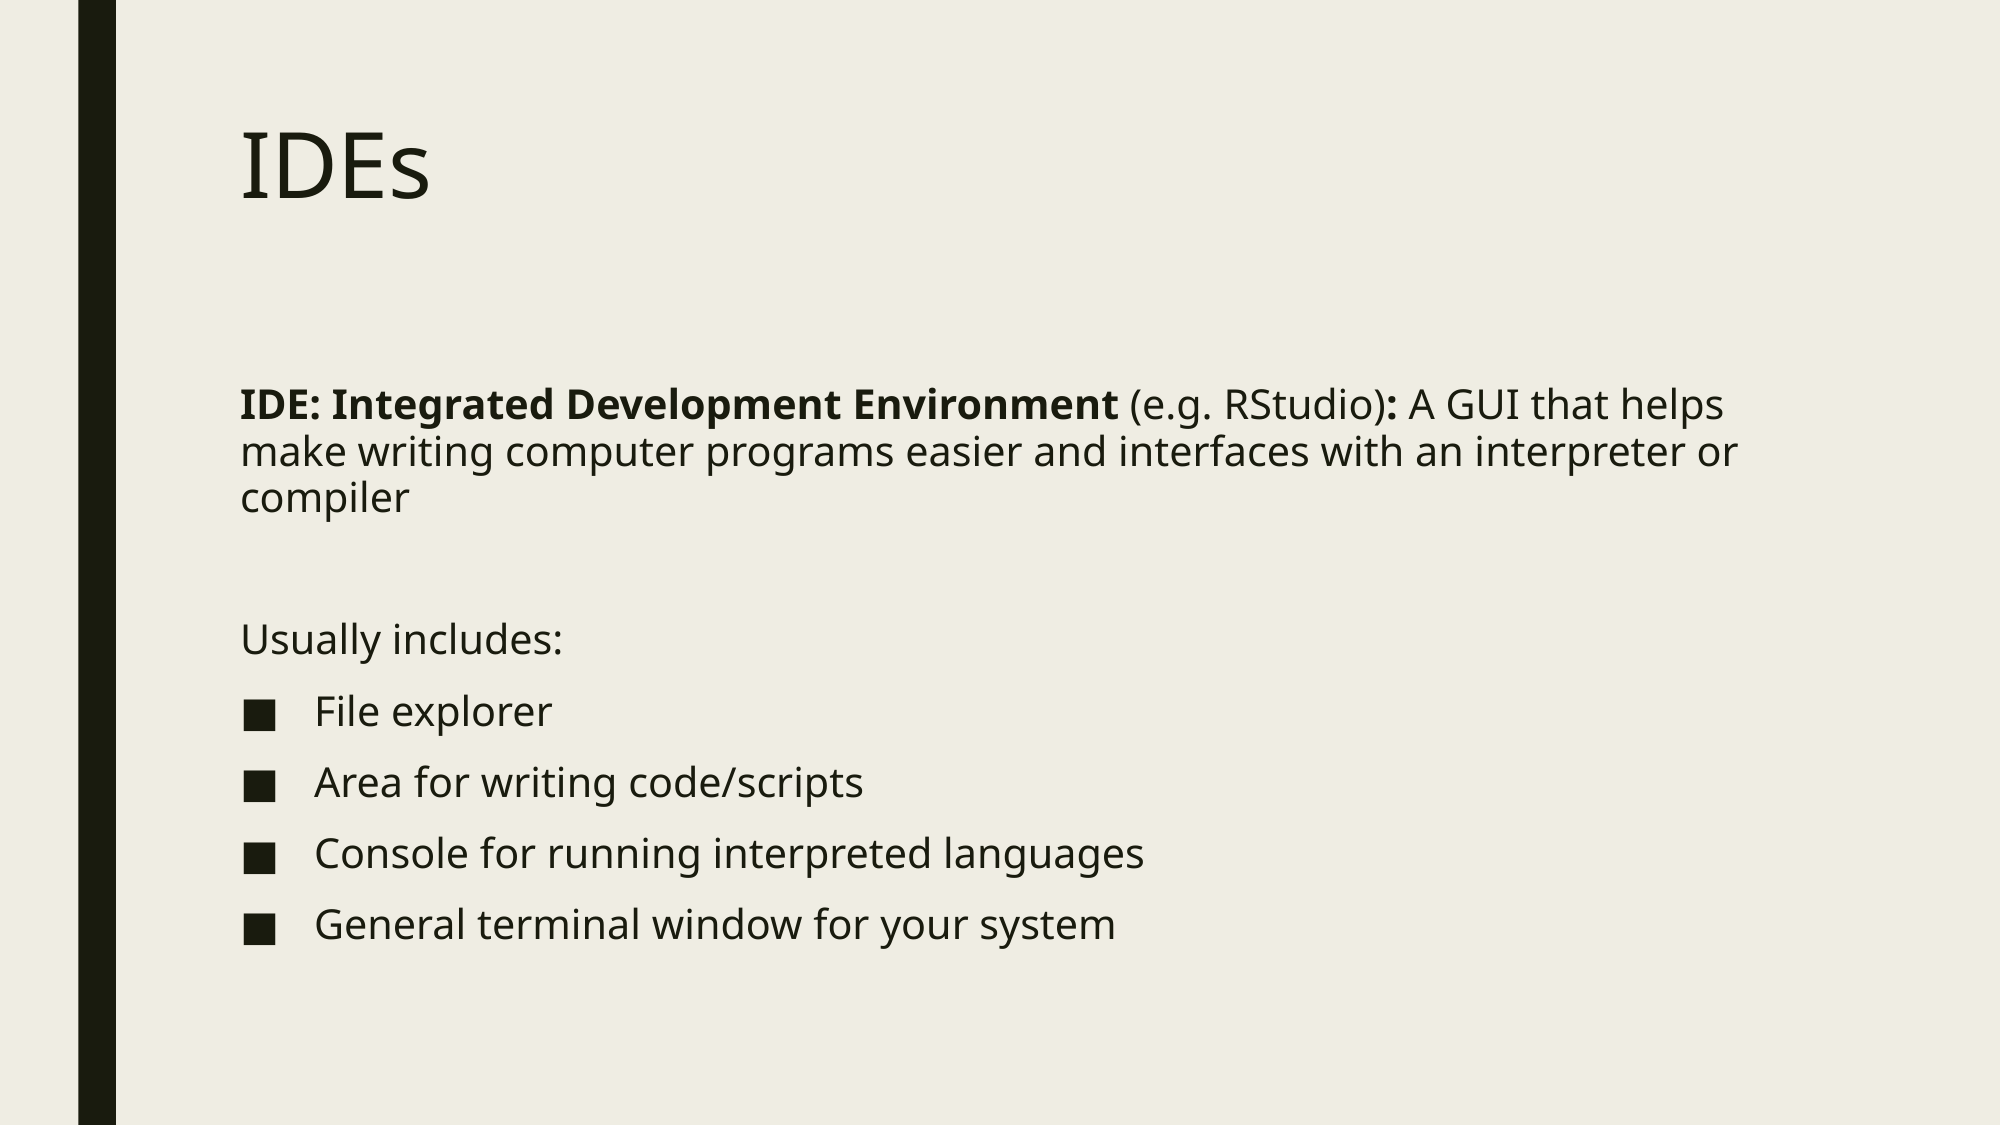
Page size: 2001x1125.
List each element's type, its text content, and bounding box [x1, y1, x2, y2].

list IDE: Integrated Development Environment (e.g. RStudio): A GUI that helps make writing computer programs easier and interfaces with an interpreter or compiler Usually includes: File explorer Area for writing code/scripts Console for running interpreted languages General terminal window for your system [225, 375, 1800, 963]
title IDEs [225, 112, 1800, 357]
